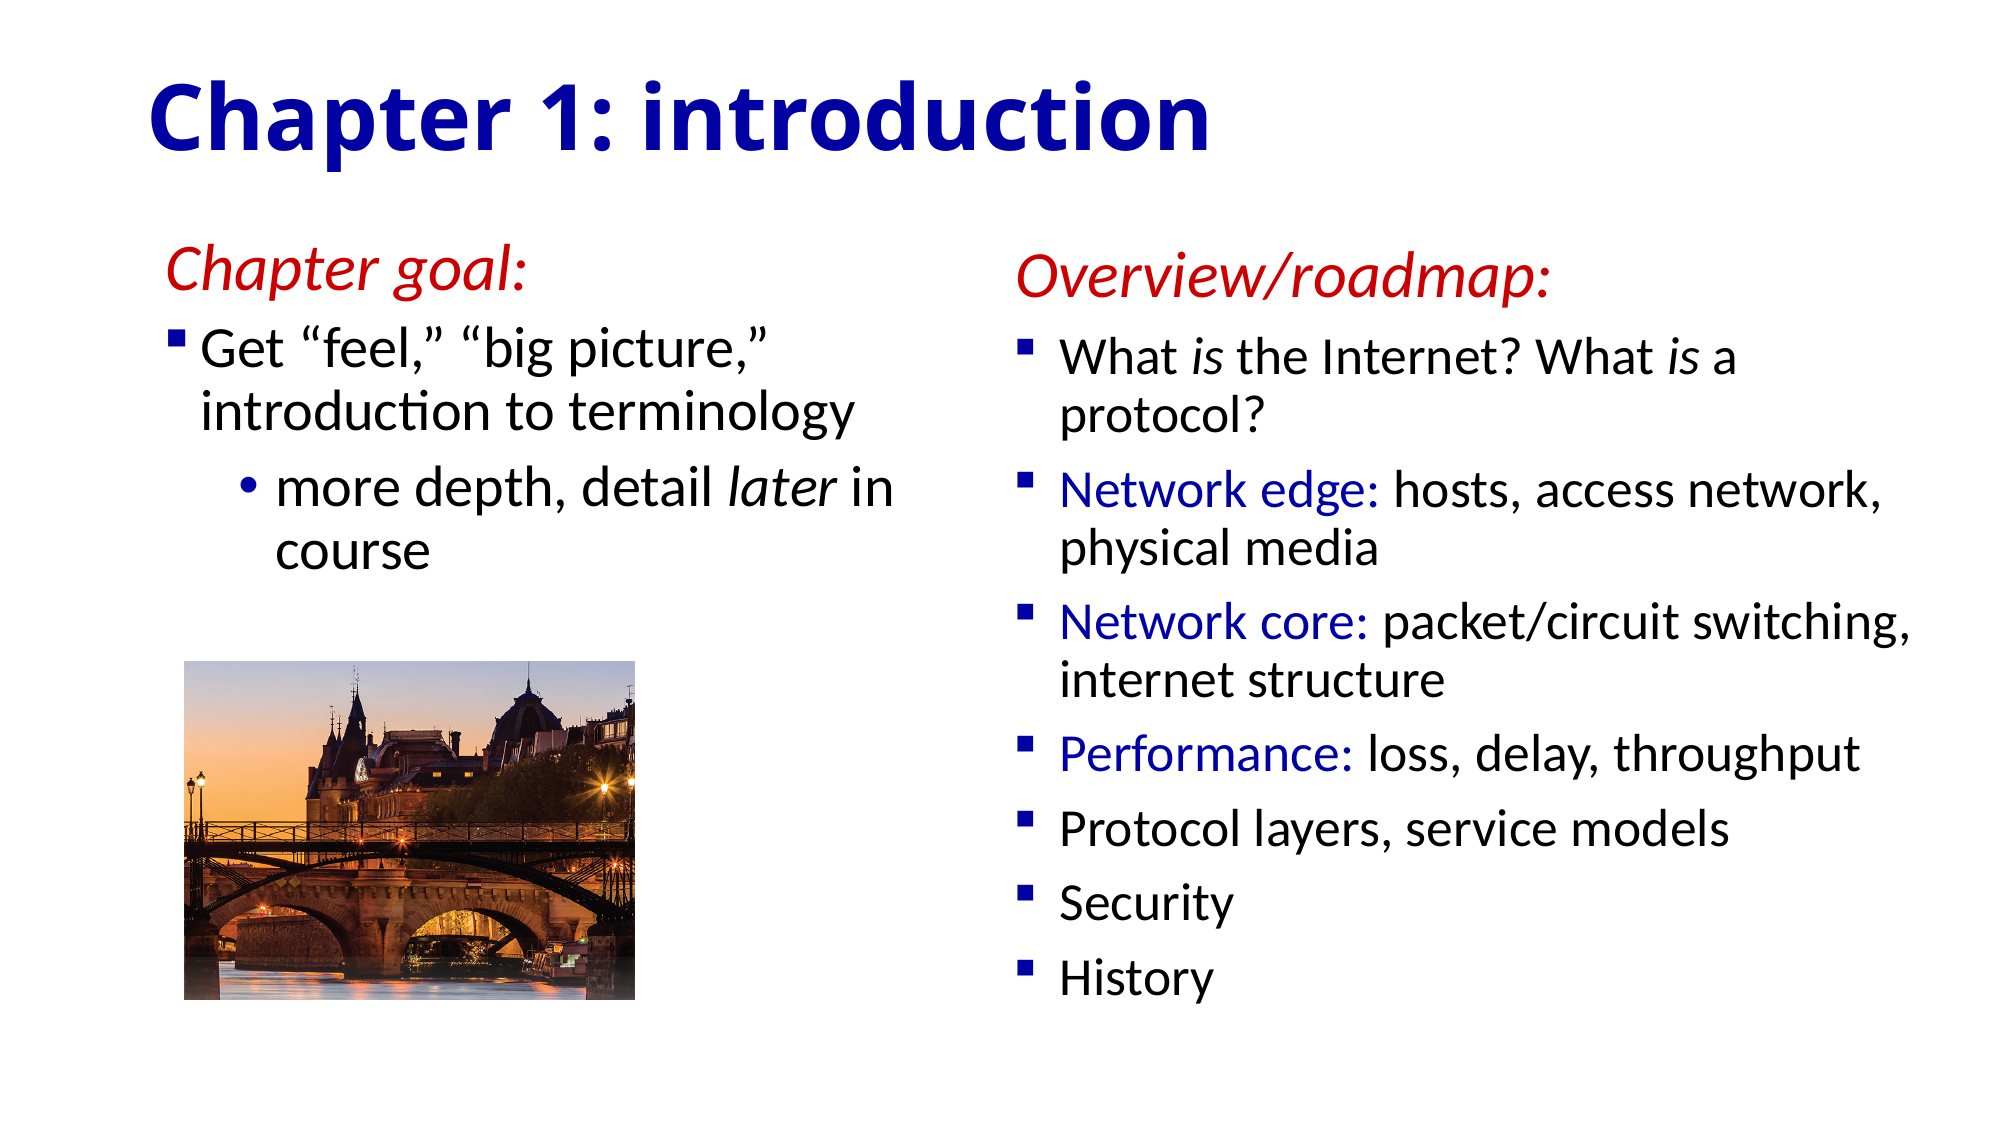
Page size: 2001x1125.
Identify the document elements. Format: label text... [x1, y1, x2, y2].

title Chapter 1: introduction [131, 47, 1856, 195]
list Chapter goal: Get “feel,” “big picture,” introduction to terminology more depth, detail later in course [129, 225, 924, 940]
picture [183, 661, 635, 1000]
list Overview/roadmap: What is the Internet? What is a protocol? Network edge: hosts, access network, physical media Network core: packet/circuit switching, internet structure Performance: loss, delay, throughput Protocol layers, service models Security History [979, 233, 1963, 1021]
